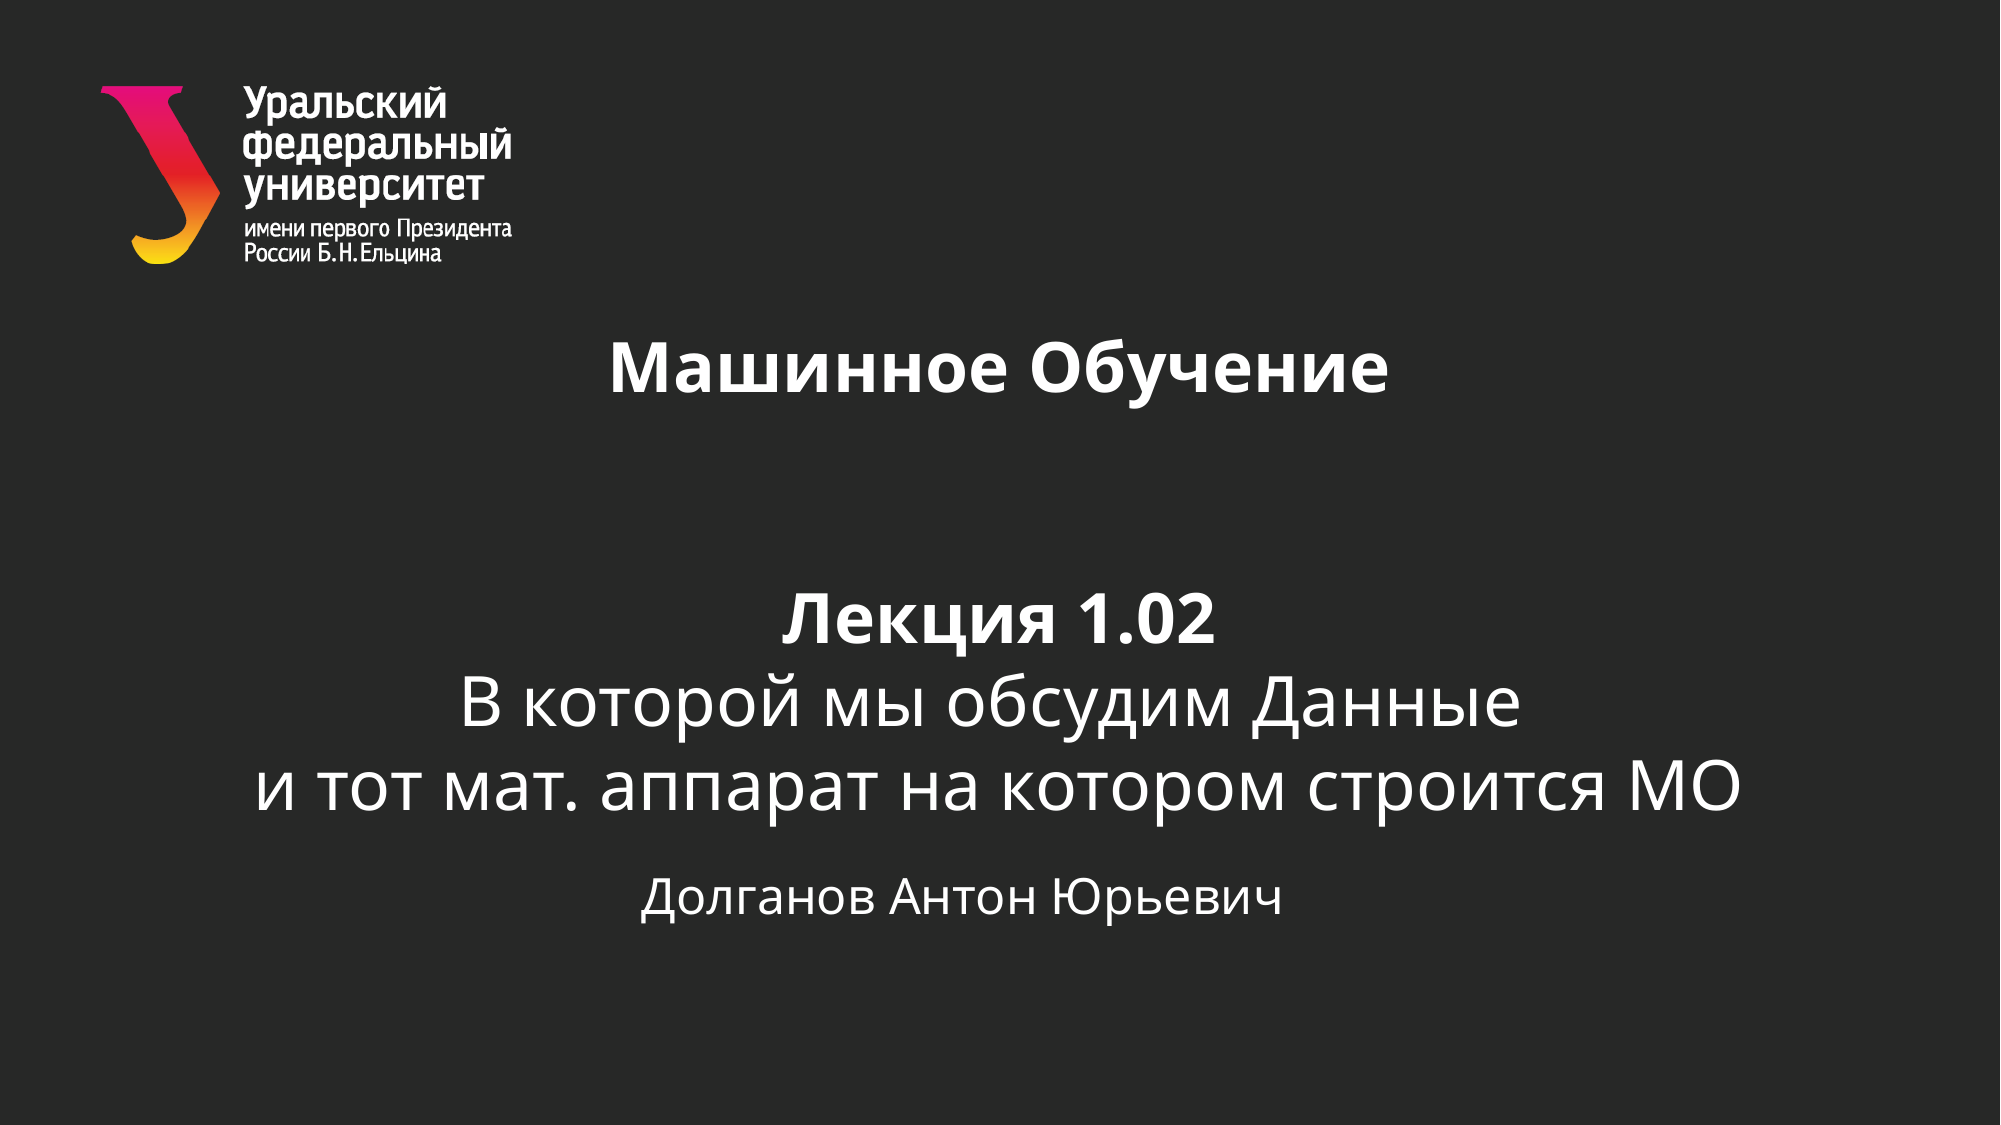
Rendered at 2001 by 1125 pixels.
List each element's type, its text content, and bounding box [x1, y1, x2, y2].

picture [31, 1, 582, 351]
text_box Долганов Антон Юрьевич [551, 822, 1375, 967]
text_box Машинное Обучение Лекция 1.02 В которой мы обсудим Данные и тот мат. аппарат на котором строится МО [0, 312, 2000, 835]
